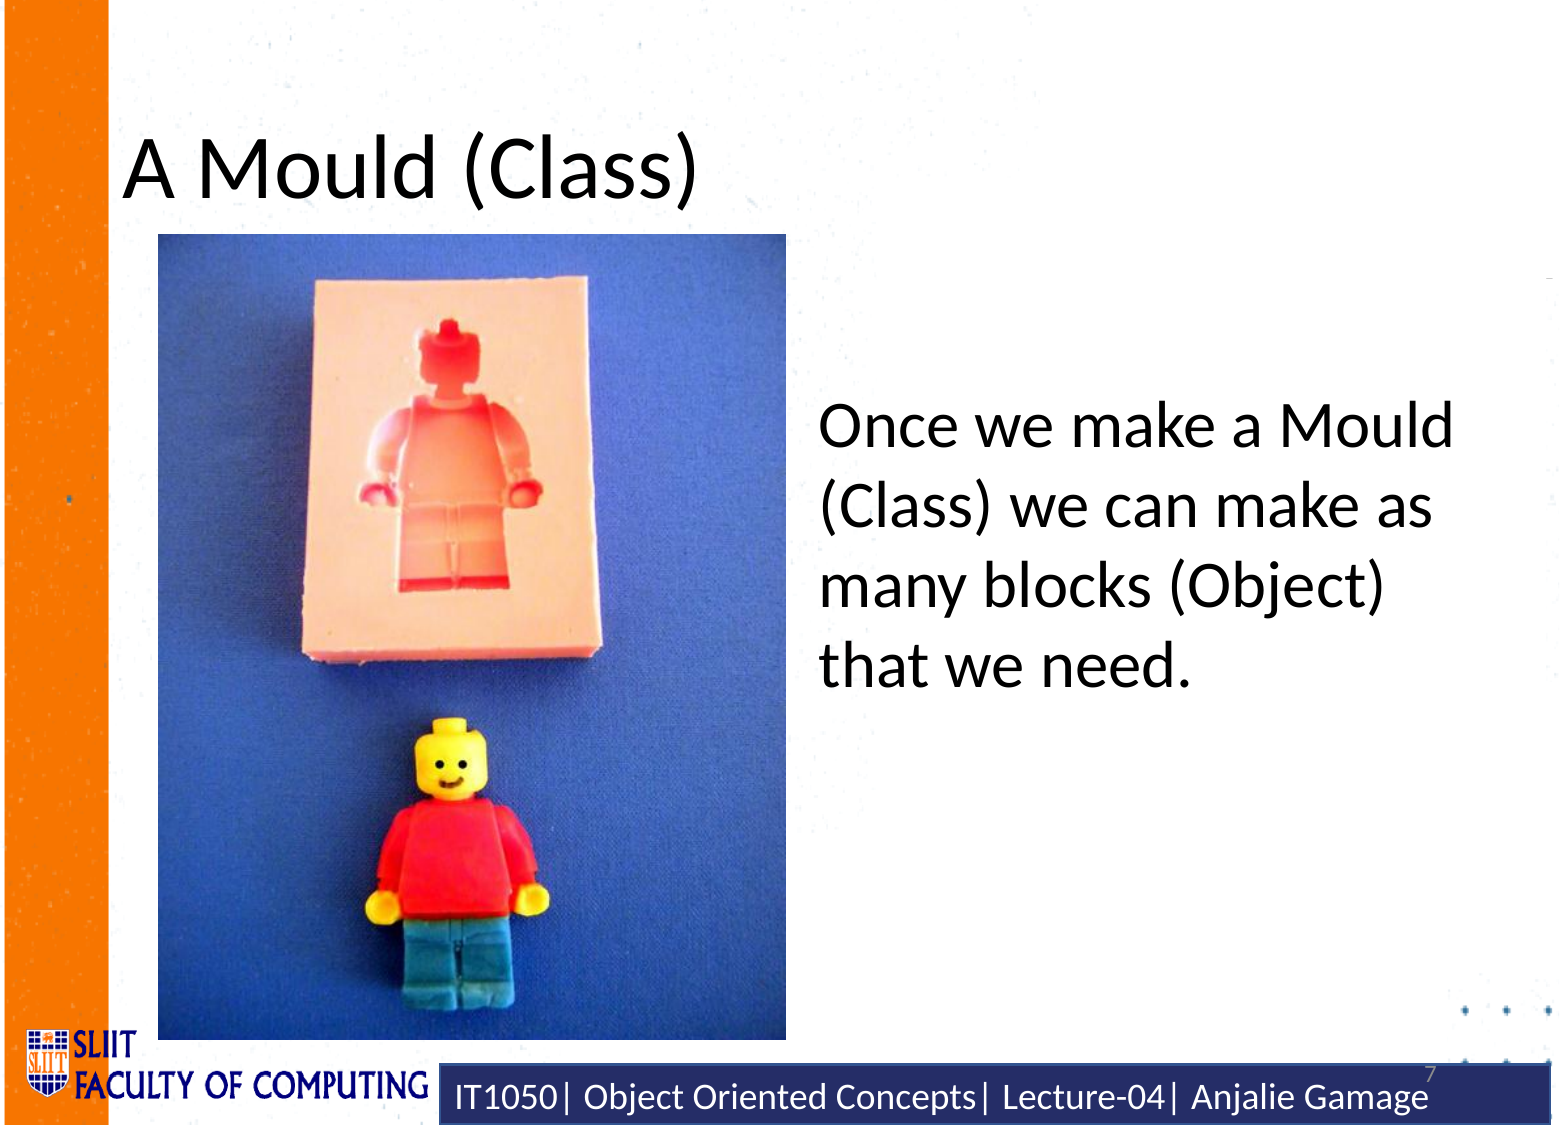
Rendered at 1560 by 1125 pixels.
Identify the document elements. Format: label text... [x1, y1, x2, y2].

slide_number 7 [1101, 1042, 1452, 1103]
picture [0, 0, 1560, 1125]
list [158, 234, 786, 1040]
title A Mould (Class) [107, 59, 1452, 278]
text_box Once we make a Mould (Class) we can make as many blocks (Object) that we need. [804, 373, 1483, 709]
